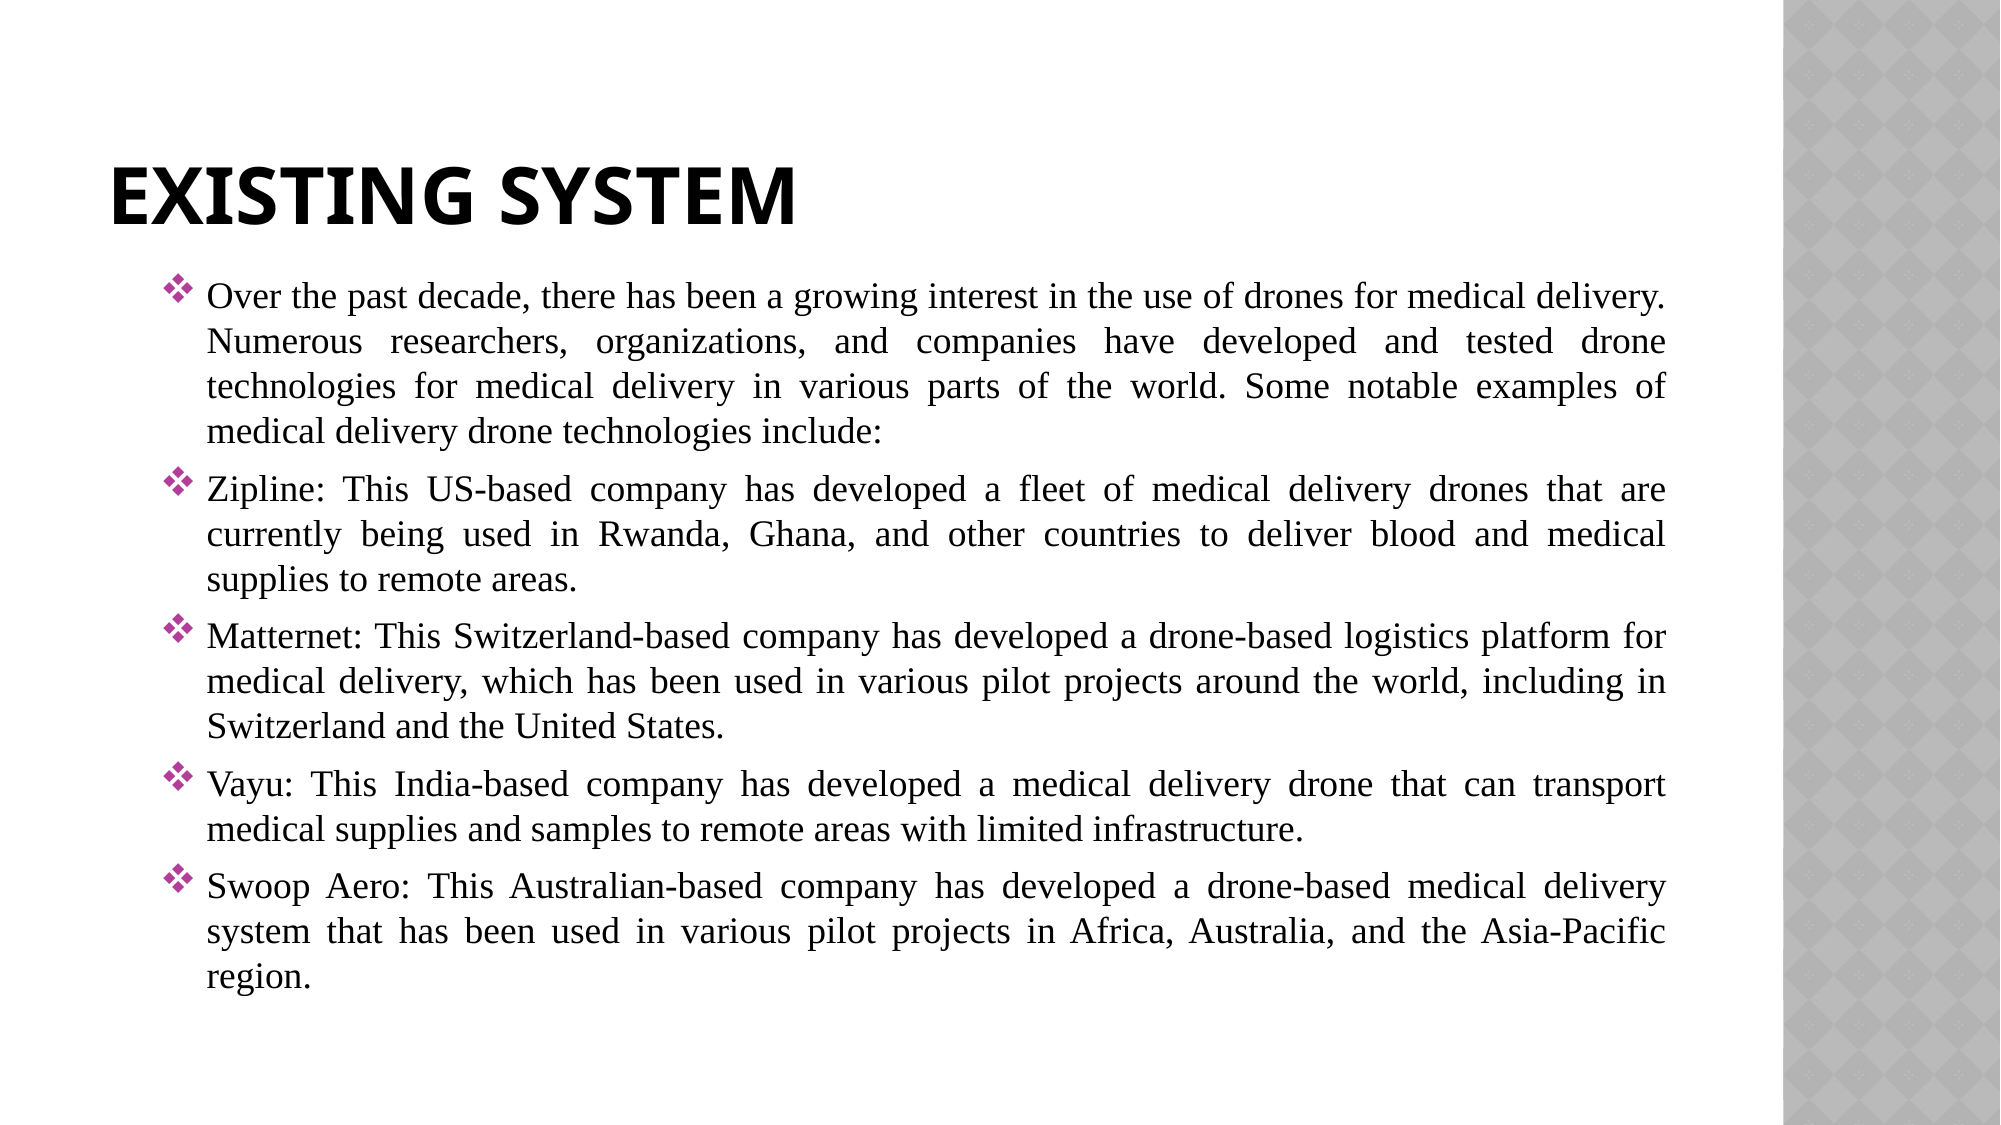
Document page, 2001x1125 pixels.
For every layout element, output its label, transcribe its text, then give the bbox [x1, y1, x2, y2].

title EXISTING SYSTEM [99, 52, 1684, 240]
list Over the past decade, there has been a growing interest in the use of drones for medical delivery. Numerous researchers, organizations, and companies have developed and tested drone technologies for medical delivery in various parts of the world. Some notable examples of medical delivery drone technologies include: Zipline: This US-based company has developed a fleet of medical delivery drones that are currently being used in Rwanda, Ghana, and other countries to deliver blood and medical supplies to remote areas. Matternet: This Switzerland-based company has developed a drone-based logistics platform for medical delivery, which has been used in various pilot projects around the world, including in Switzerland and the United States. Vayu: This India-based company has developed a medical delivery drone that can transport medical supplies and samples to remote areas with limited infrastructure. Swoop Aero: This Australian-based company has developed a drone-based medical delivery system that has been used in various pilot projects in Africa, Australia, and the Asia-Pacific region. [99, 264, 1684, 1059]
